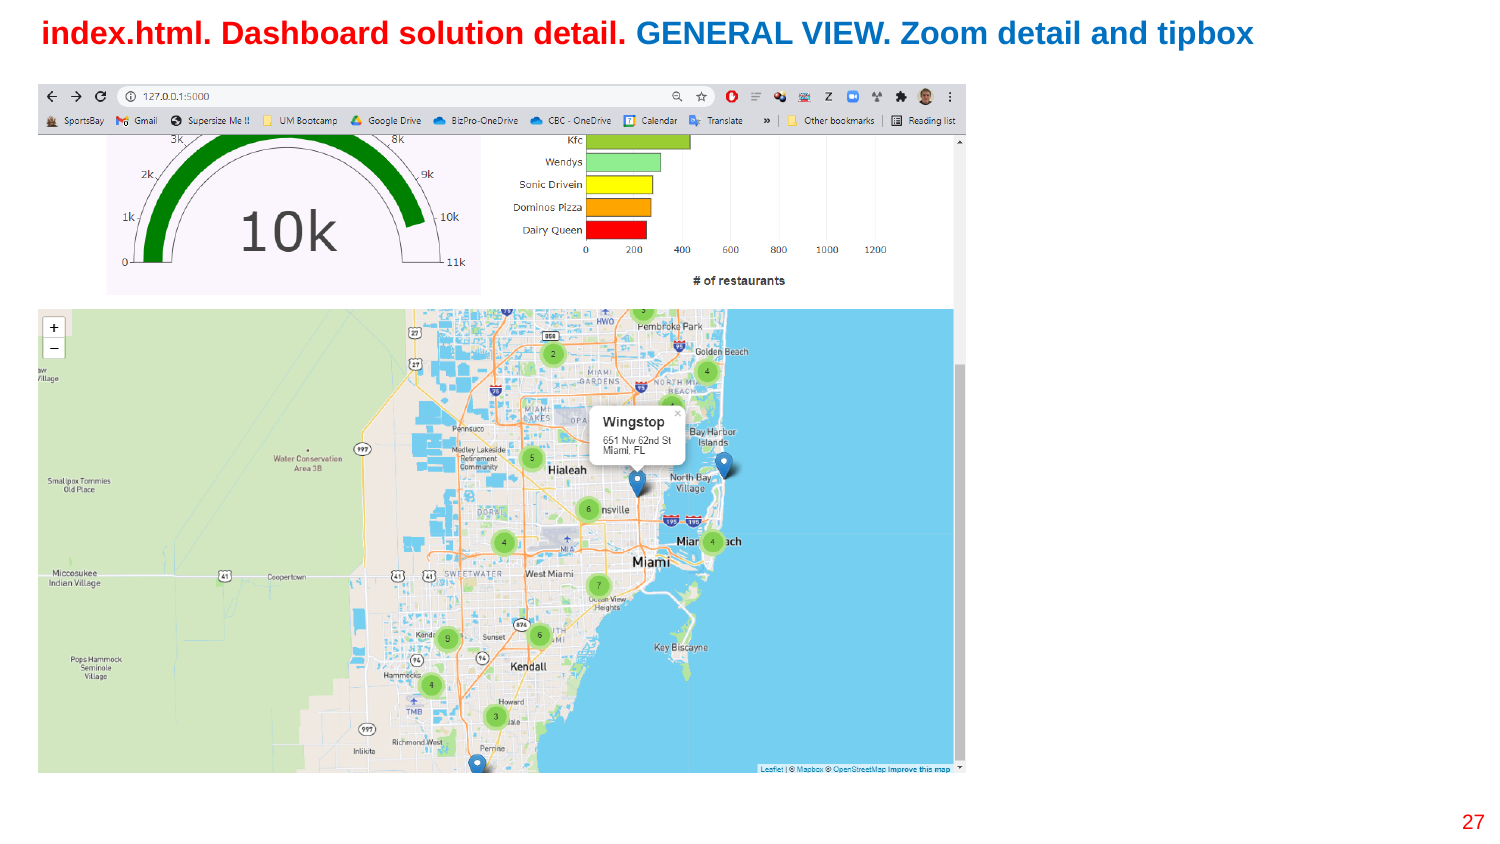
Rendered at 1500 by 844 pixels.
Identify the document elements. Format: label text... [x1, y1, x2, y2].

picture [38, 84, 966, 773]
title index.html. Dashboard solution detail. GENERAL VIEW. Zoom detail and tipbox [26, 4, 1374, 59]
slide_number 27 [1149, 798, 1500, 844]
